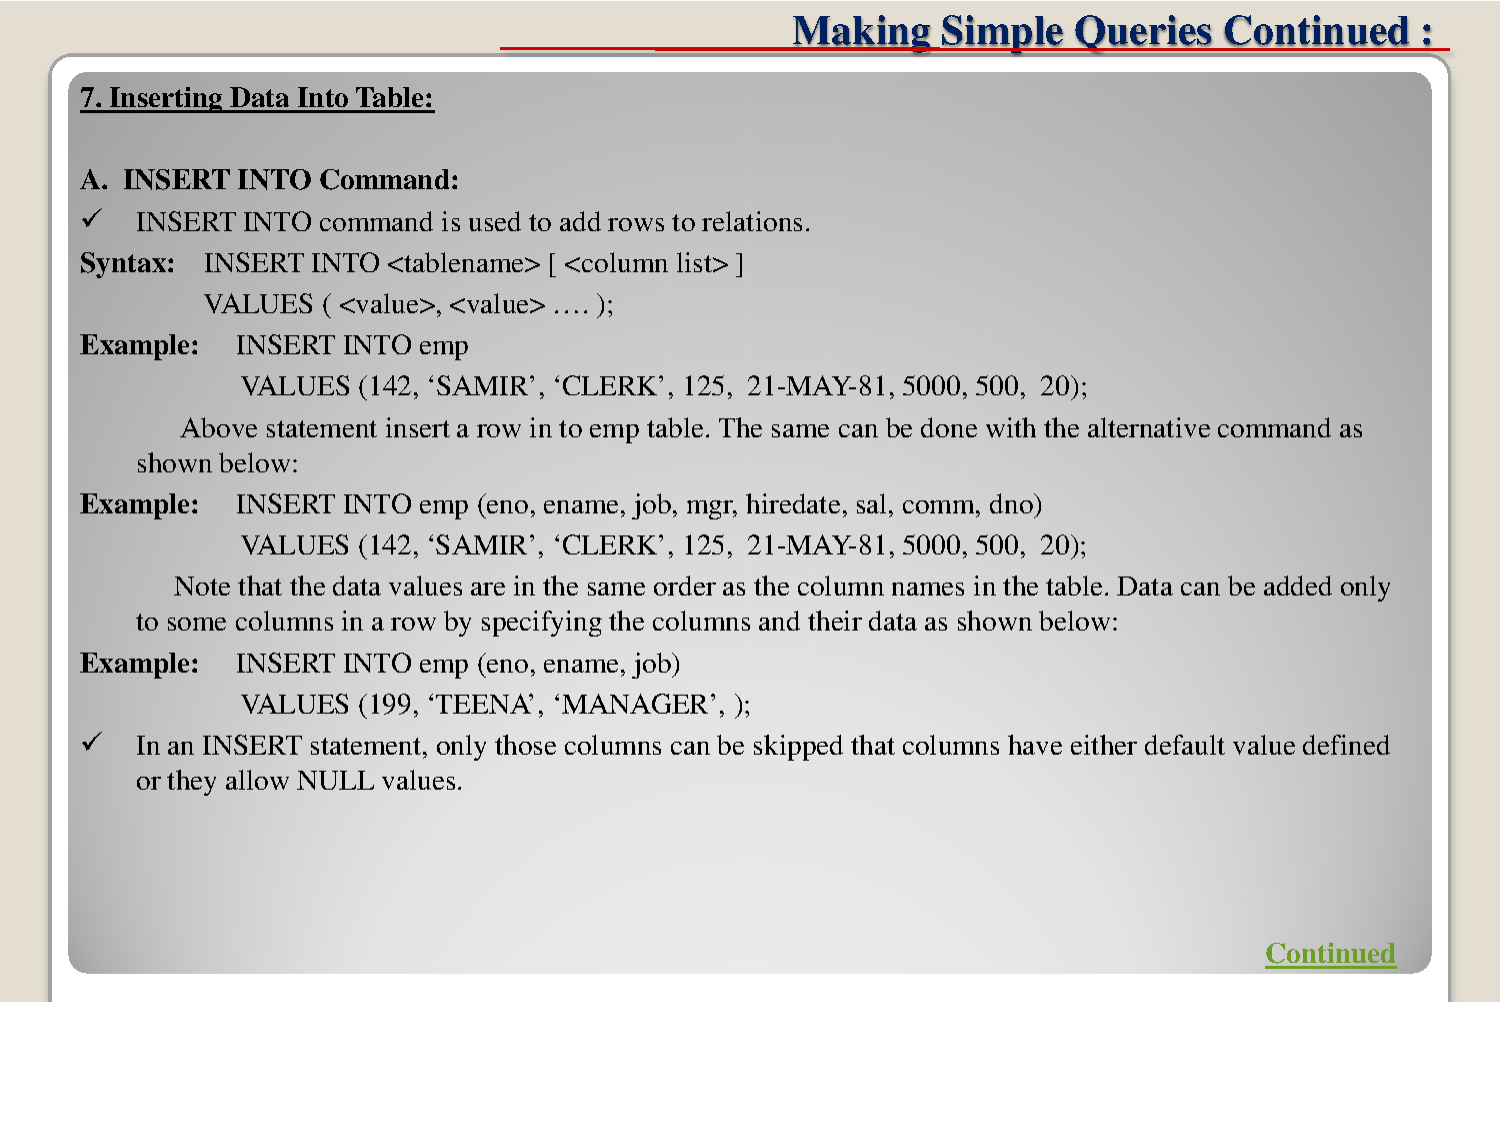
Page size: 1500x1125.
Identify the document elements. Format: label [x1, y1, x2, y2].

picture [0, 1, 1500, 1002]
